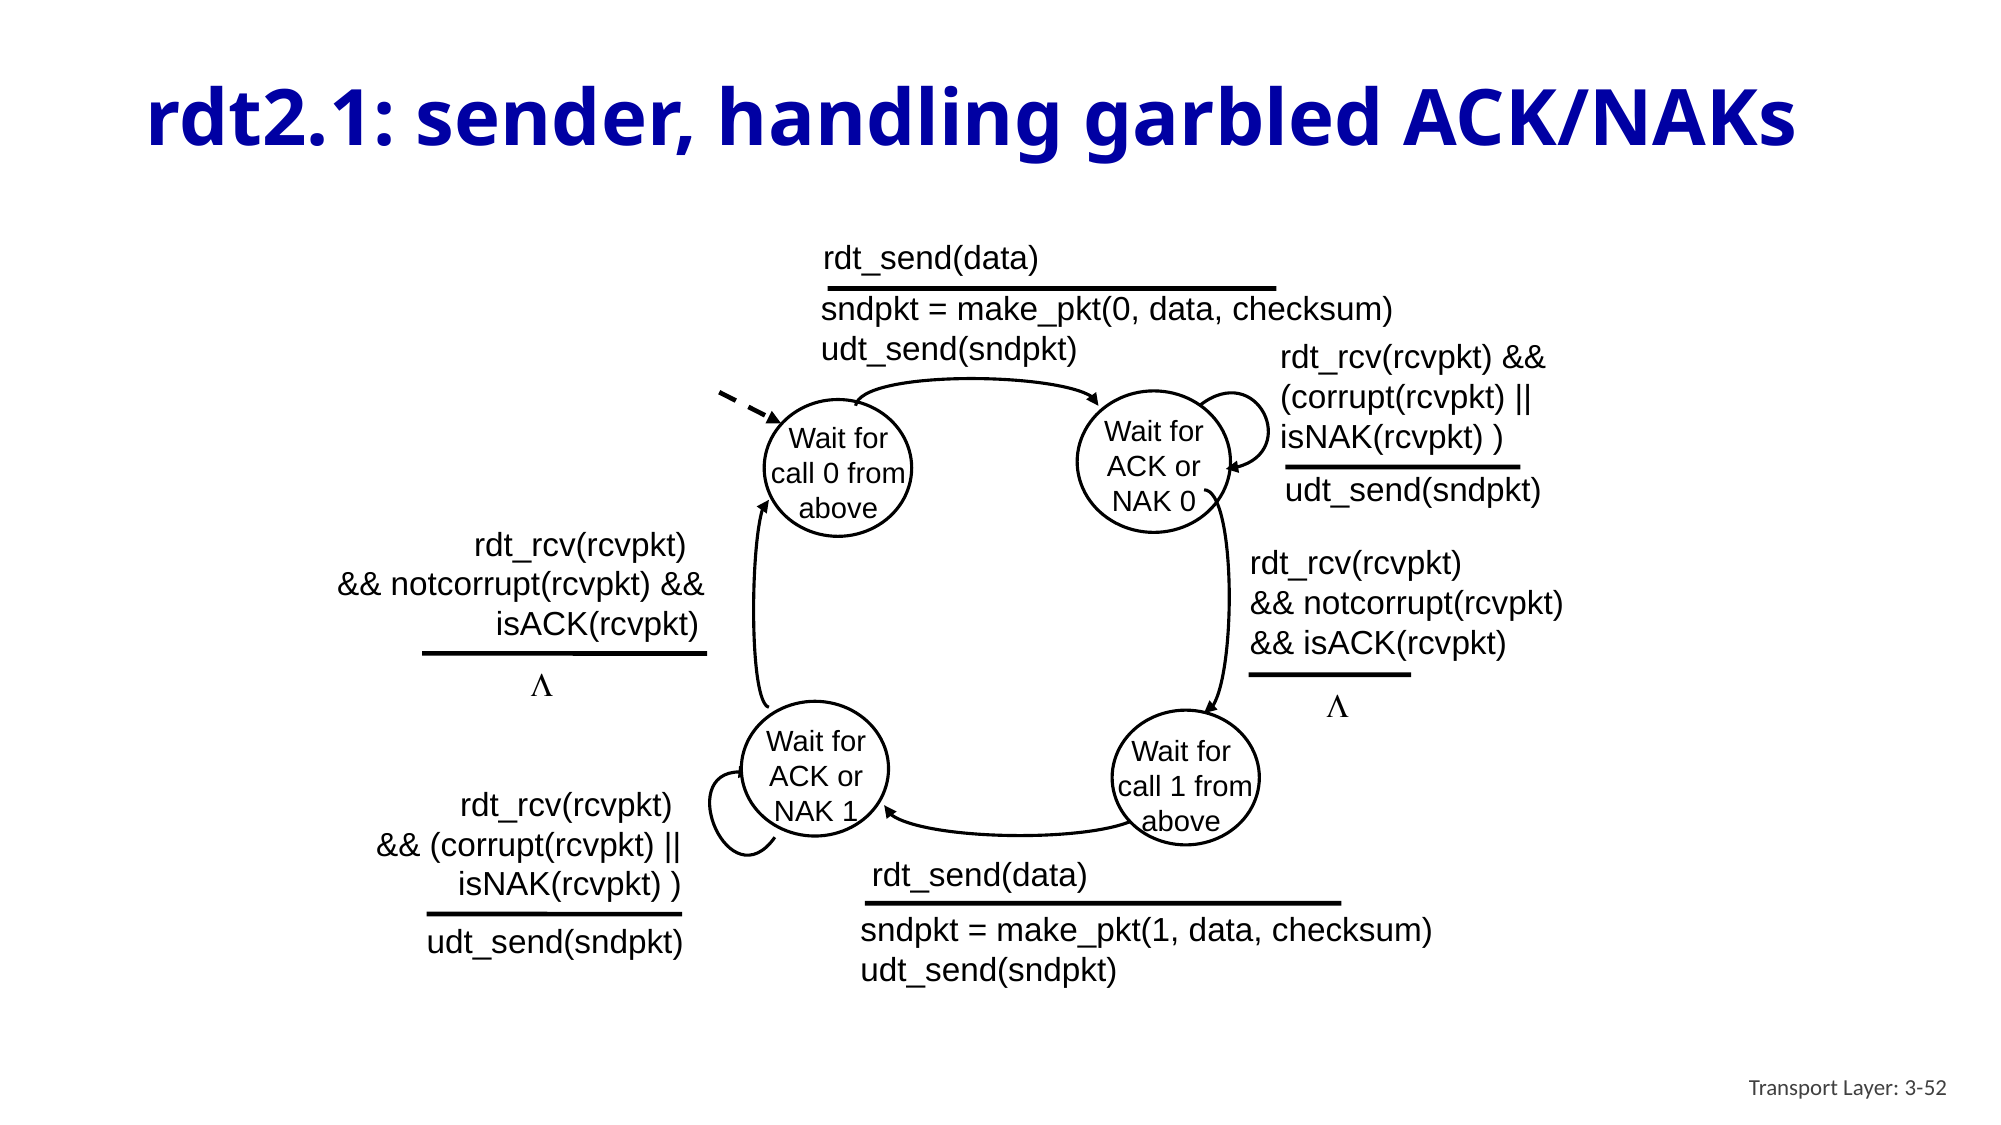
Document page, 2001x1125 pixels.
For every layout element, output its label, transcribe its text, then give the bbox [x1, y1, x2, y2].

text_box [1064, 414, 1189, 533]
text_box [1191, 327, 1787, 526]
text_box rdt2.1: sender, handling garbled ACK/NAKs [130, 47, 1952, 194]
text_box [304, 727, 799, 958]
text_box [767, 412, 782, 424]
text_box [805, 228, 1412, 407]
text_box Wait for call 0 from above [749, 411, 928, 512]
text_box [845, 804, 1463, 967]
text_box [781, 512, 895, 537]
text_box Transport Layer: 3-52 [1512, 1056, 1962, 1117]
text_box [1203, 489, 1727, 732]
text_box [730, 701, 903, 837]
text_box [1089, 709, 1273, 846]
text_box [125, 499, 770, 711]
